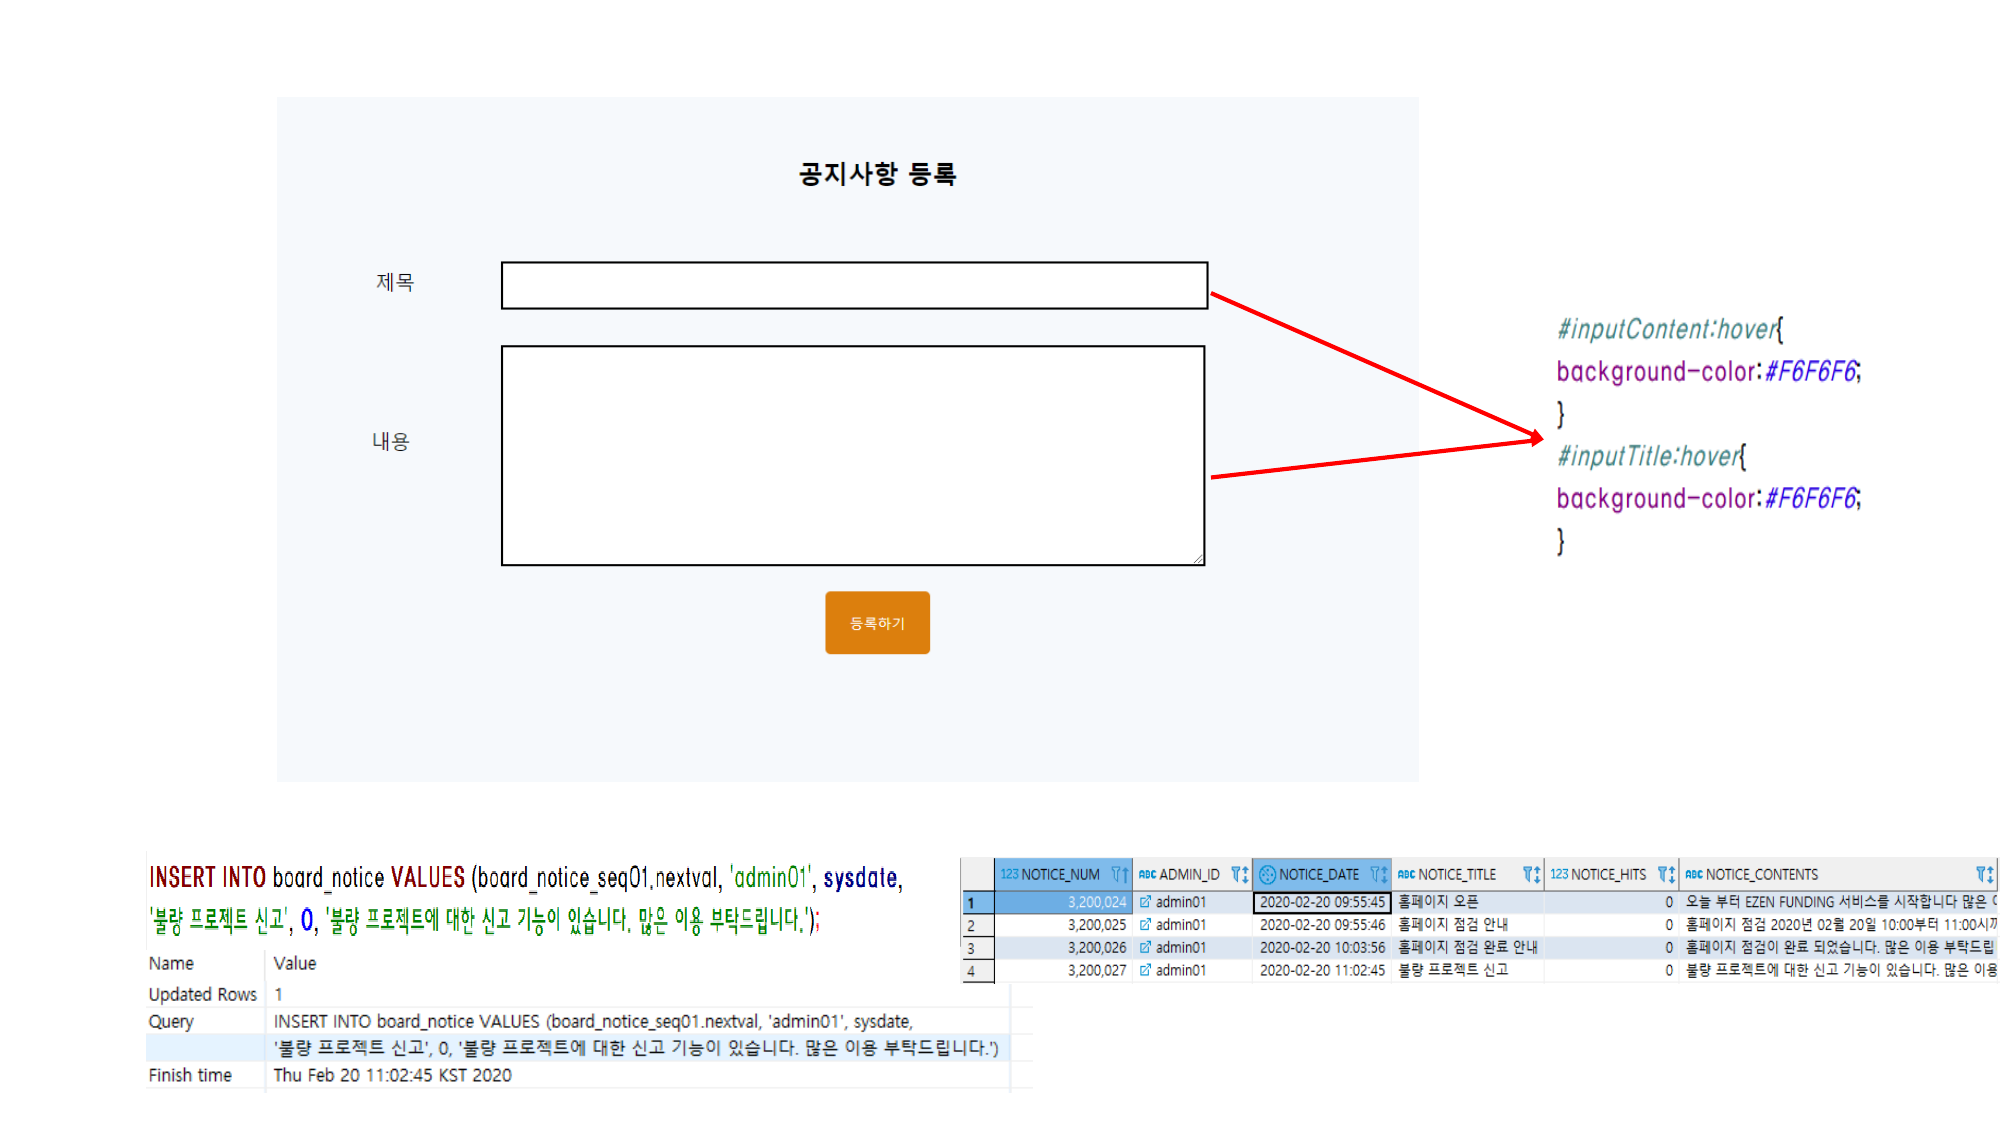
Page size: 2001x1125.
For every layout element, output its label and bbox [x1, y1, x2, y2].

picture [146, 851, 2000, 1093]
text_box [1210, 292, 1544, 440]
text_box [1210, 446, 1544, 478]
picture [276, 97, 1419, 782]
picture [1543, 312, 2000, 567]
